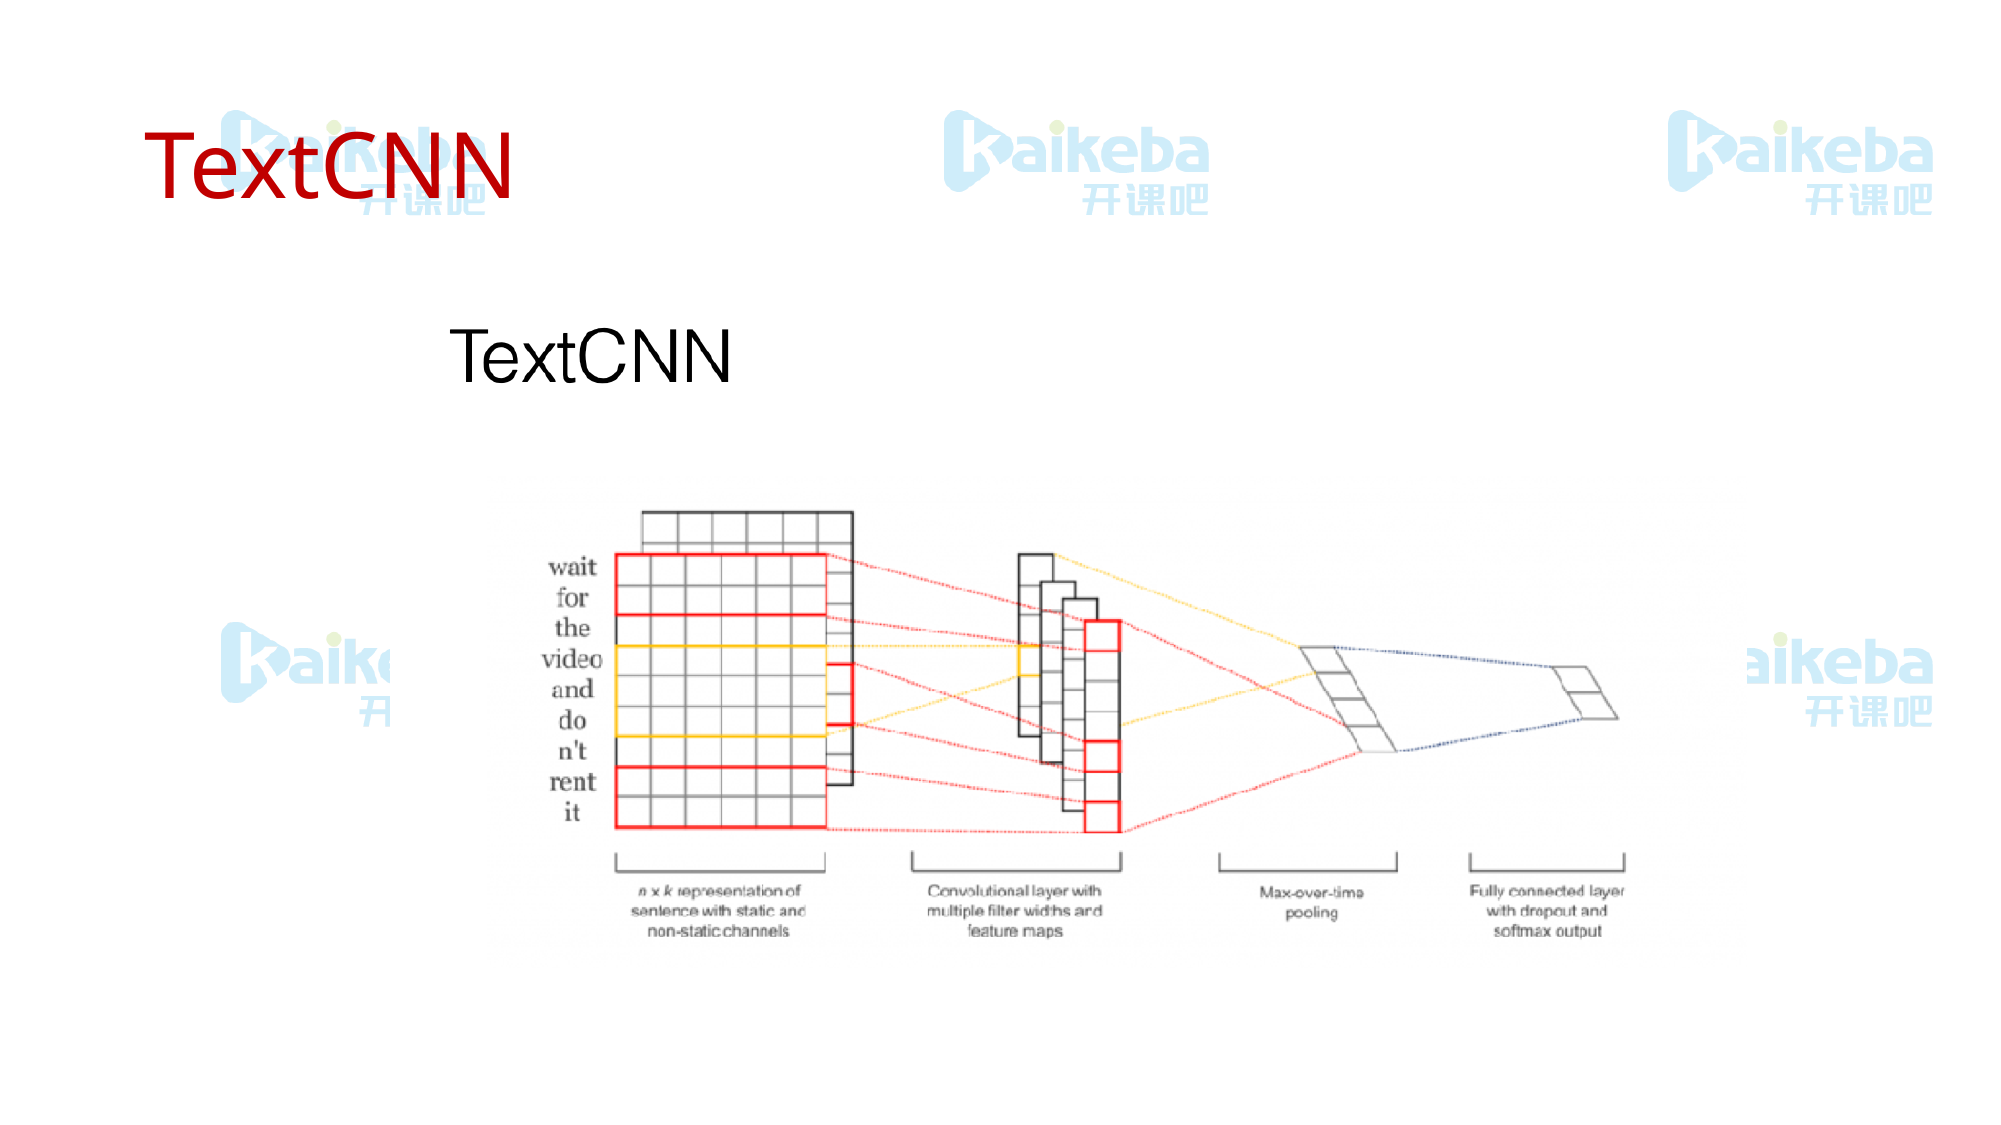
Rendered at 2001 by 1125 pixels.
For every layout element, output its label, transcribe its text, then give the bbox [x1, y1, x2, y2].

picture [390, 258, 1747, 968]
title TextCNN [136, 59, 1863, 278]
